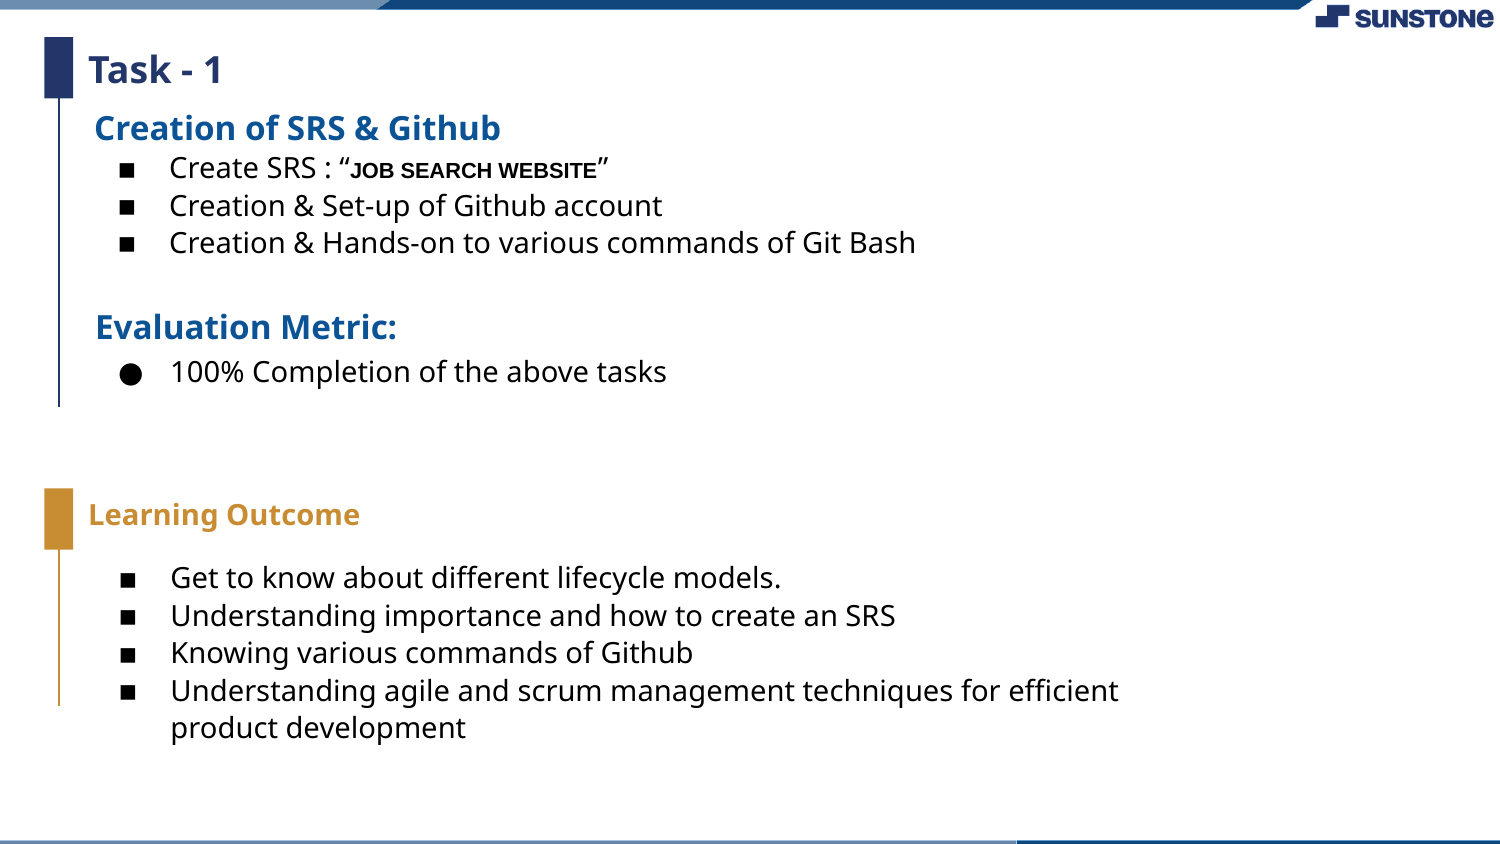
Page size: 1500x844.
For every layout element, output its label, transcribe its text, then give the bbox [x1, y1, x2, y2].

list Get to know about different lifecycle models. Understanding importance and how to create an SRS Knowing various commands of Github Understanding agile and scrum management techniques for efficient product development [80, 549, 1237, 738]
picture [0, 0, 1500, 844]
list Creation of SRS & Github Create SRS : “JOB SEARCH WEBSITE” Creation & Set-up of Github account Creation & Hands-on to various commands of Git Bash [79, 96, 1210, 322]
text_box 100% Completion of the above tasks [80, 351, 834, 399]
text_box Task - 1 [73, 38, 505, 92]
text_box Learning Outcome [73, 488, 505, 541]
text_box Evaluation Metric: [80, 298, 834, 351]
